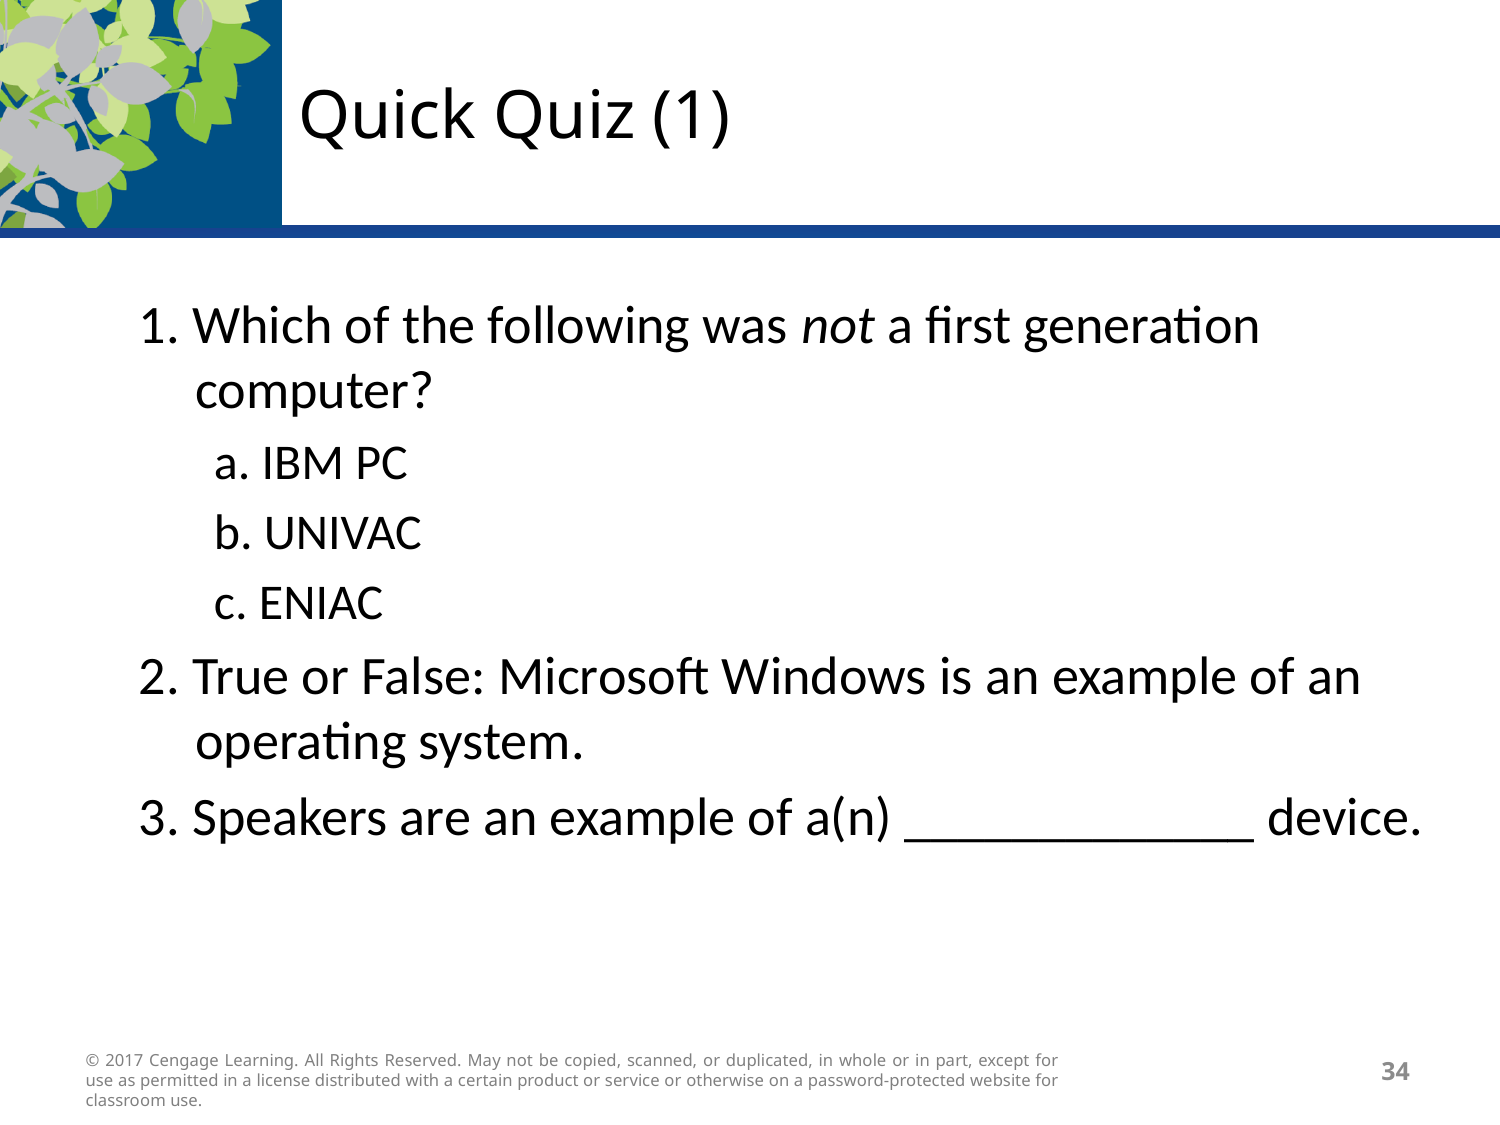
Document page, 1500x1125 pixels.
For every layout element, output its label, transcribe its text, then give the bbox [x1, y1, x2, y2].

list 1. Which of the following was not a first generation computer? a. IBM PC b. UNIVAC c. ENIAC 2. True or False: Microsoft Windows is an example of an operating system. 3. Speakers are an example of a(n) _____________ device. [123, 281, 1448, 1038]
slide_number 34 [1075, 1042, 1425, 1103]
footer © 2017 Cengage Learning. All Rights Reserved. May not be copied, scanned, or duplicated, in whole or in part, except for use as permitted in a license distributed with a certain product or service or otherwise on a password-protected website for classroom use. [70, 1042, 1075, 1103]
title Quick Quiz (1) [283, 44, 1483, 179]
picture [0, 0, 1500, 238]
